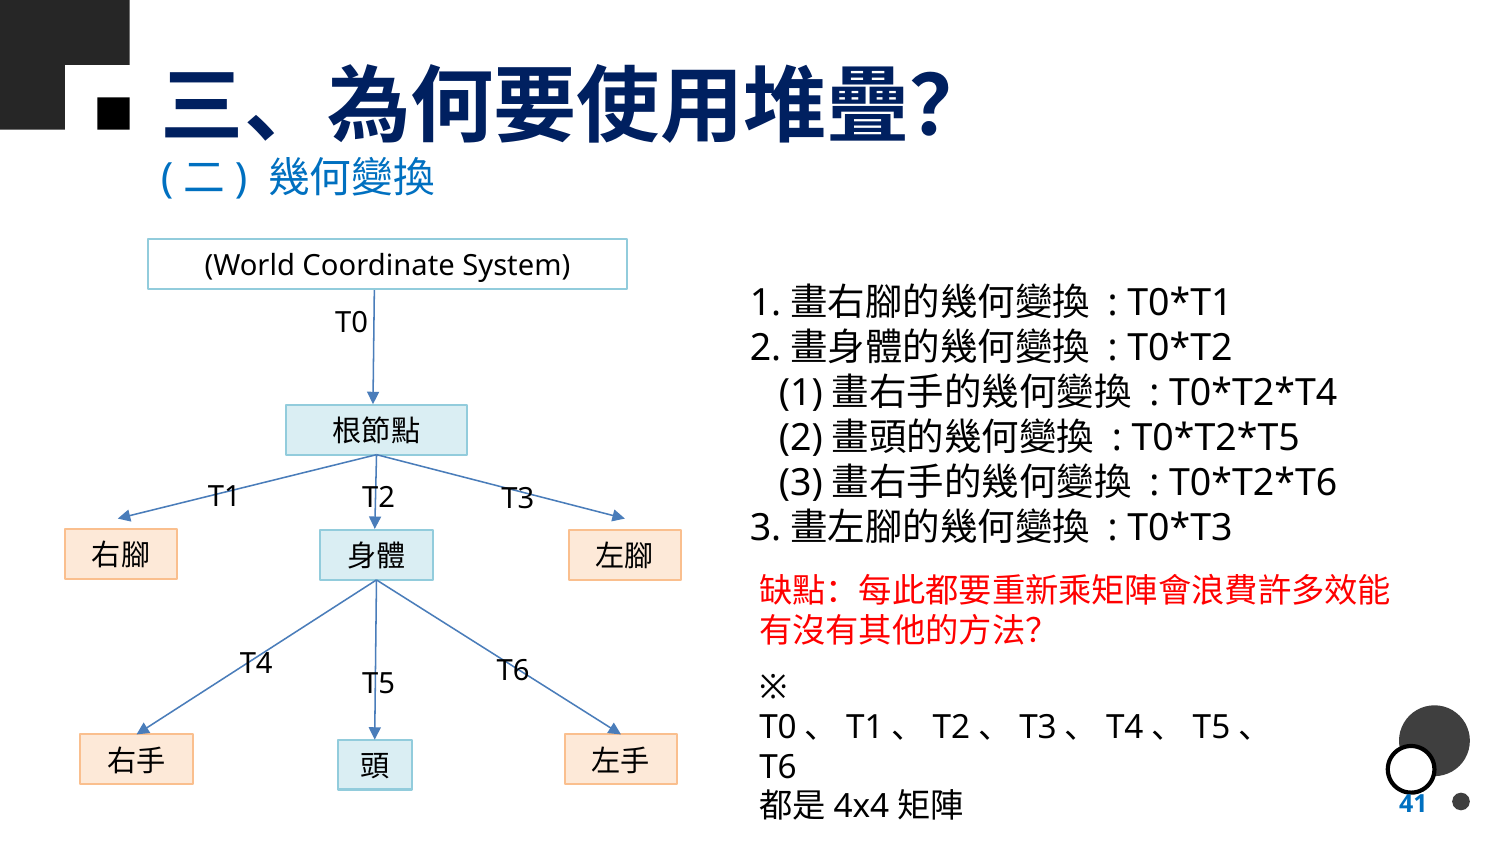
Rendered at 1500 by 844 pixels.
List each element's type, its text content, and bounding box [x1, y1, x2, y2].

text_box (二) 幾何變換 [145, 143, 884, 209]
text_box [1387, 705, 1471, 811]
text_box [0, 0, 130, 130]
text_box 缺點：每此都要重新乘矩陣會浪費許多效能 有沒有其他的方法？ [744, 561, 1460, 658]
text_box 1.畫右腳的幾何變換 : T0*T1 2.畫身體的幾何變換 : T0*T2 (1)畫右手的幾何變換 : T0*T2*T4 (2)畫頭的幾何變換 : T0*T2*T5 (3)畫右手的幾何變換 : T0*T2*T6 3.畫左腳的幾何變換 : T0*T3 [734, 270, 1485, 556]
text_box ※ T0、T1、T2、T3、T4、T5、T6 都是4x4矩陣 [744, 658, 1289, 833]
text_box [64, 238, 682, 791]
title 三、為何要使用堆疊？ [145, 32, 1128, 173]
slide_number 41 [1289, 782, 1443, 827]
